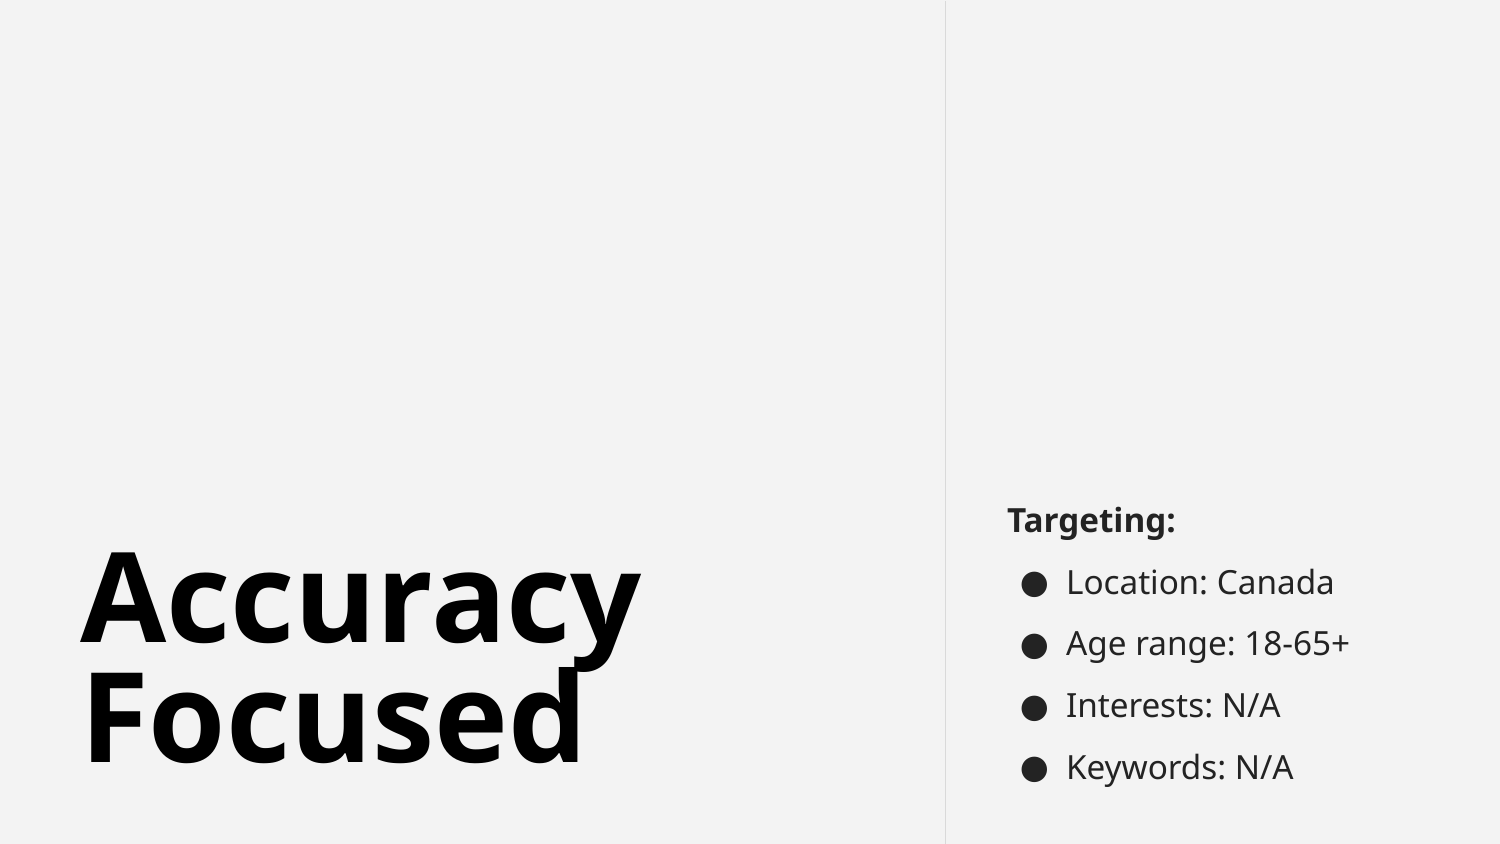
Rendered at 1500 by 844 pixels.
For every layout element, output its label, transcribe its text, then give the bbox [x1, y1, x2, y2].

text_box Targeting: Location: Canada Age range: 18-65+ Interests: N/A Keywords: N/A [992, 192, 1448, 801]
title Accuracy Focused [64, 542, 938, 802]
